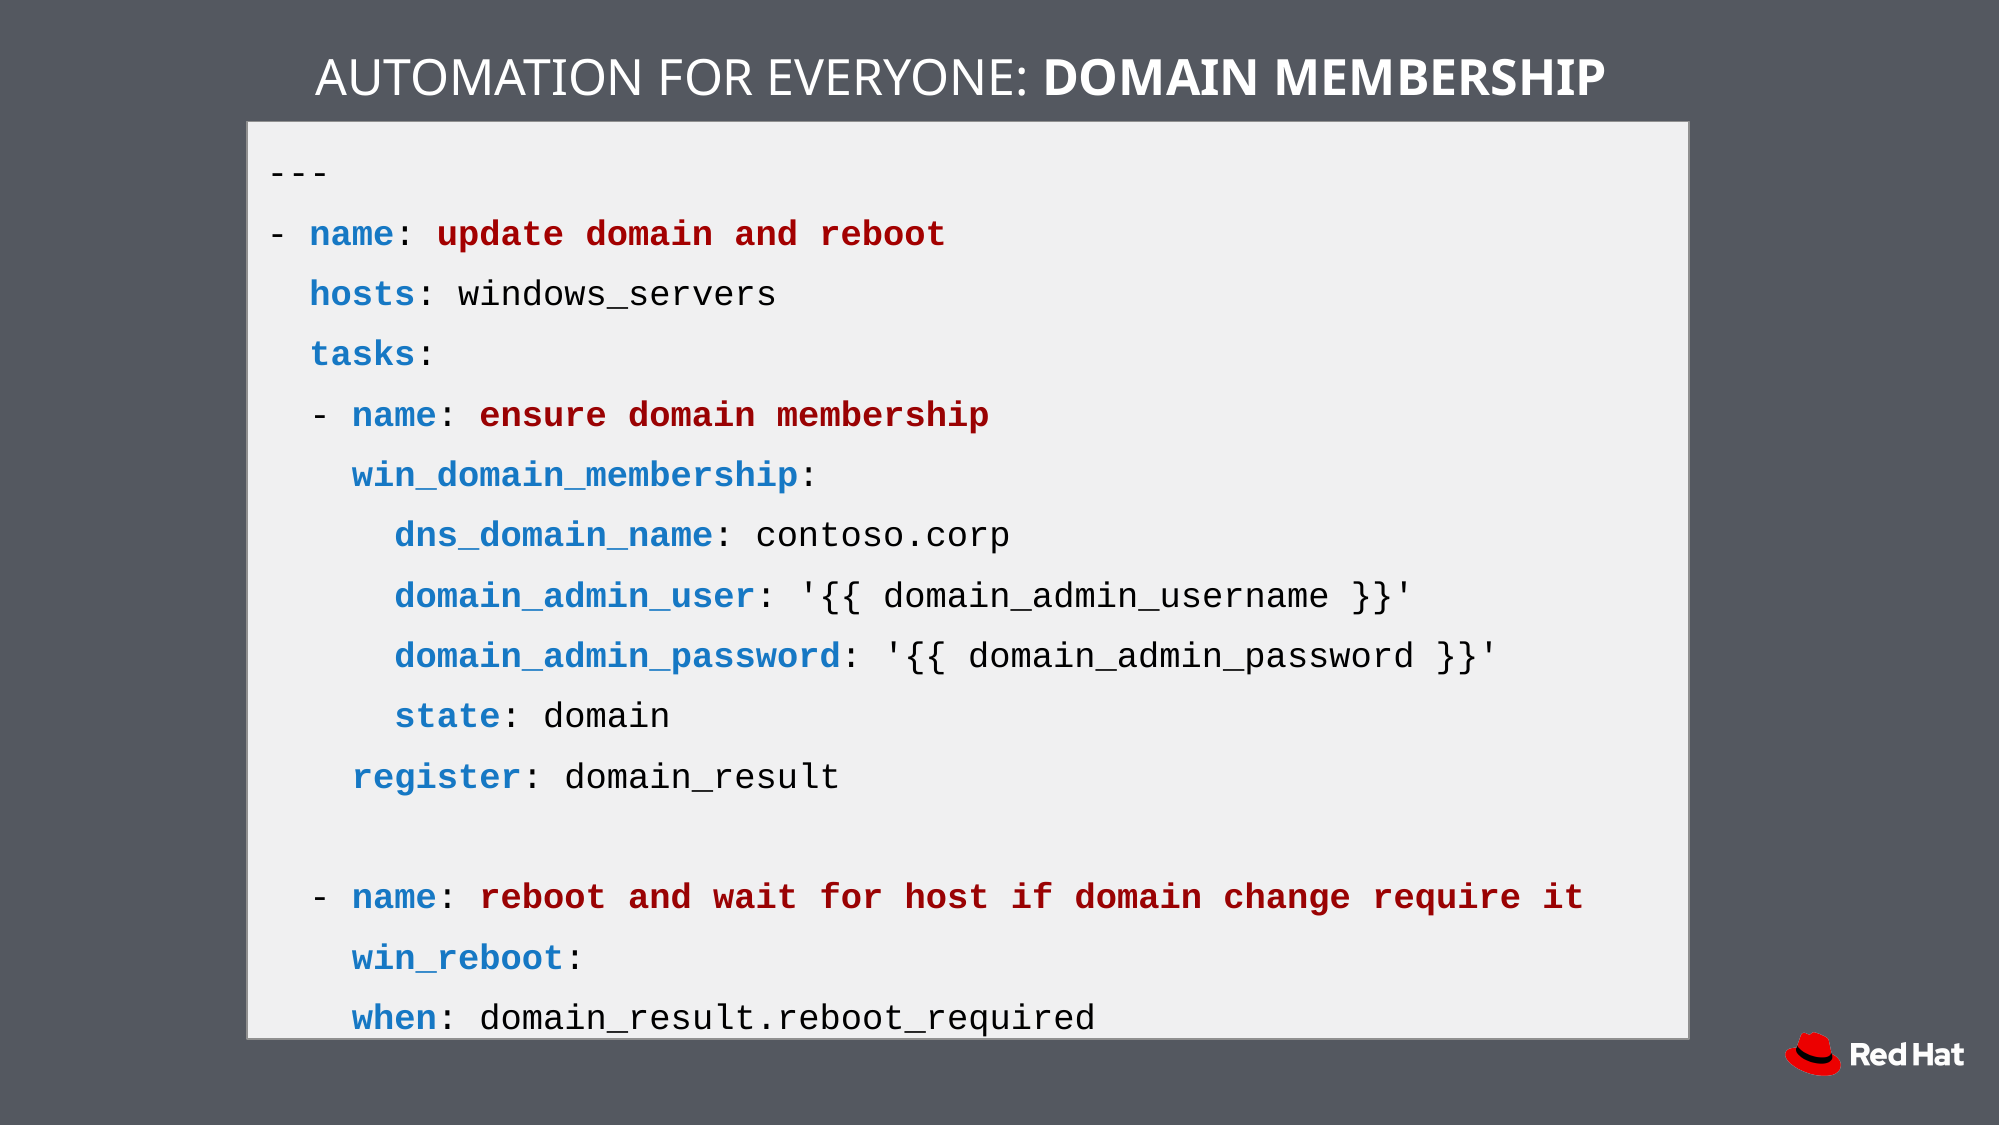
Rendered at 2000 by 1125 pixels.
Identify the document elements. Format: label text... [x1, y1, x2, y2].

picture [1785, 1032, 1964, 1076]
text_box AUTOMATION FOR EVERYONE: DOMAIN MEMBERSHIP [76, 25, 1860, 120]
text_box --- - name: update domain and reboot hosts: windows_servers tasks: - name: ensure domain membership win_domain_membership: dns_domain_name: contoso.corp domain_admin_user: '{{ domain_admin_username }}' domain_admin_password: '{{ domain_admin_password }}' state: domain register: domain_result - name: reboot and wait for host if domain change require it win_reboot: when: domain_result.reboot_required [246, 121, 1689, 1040]
